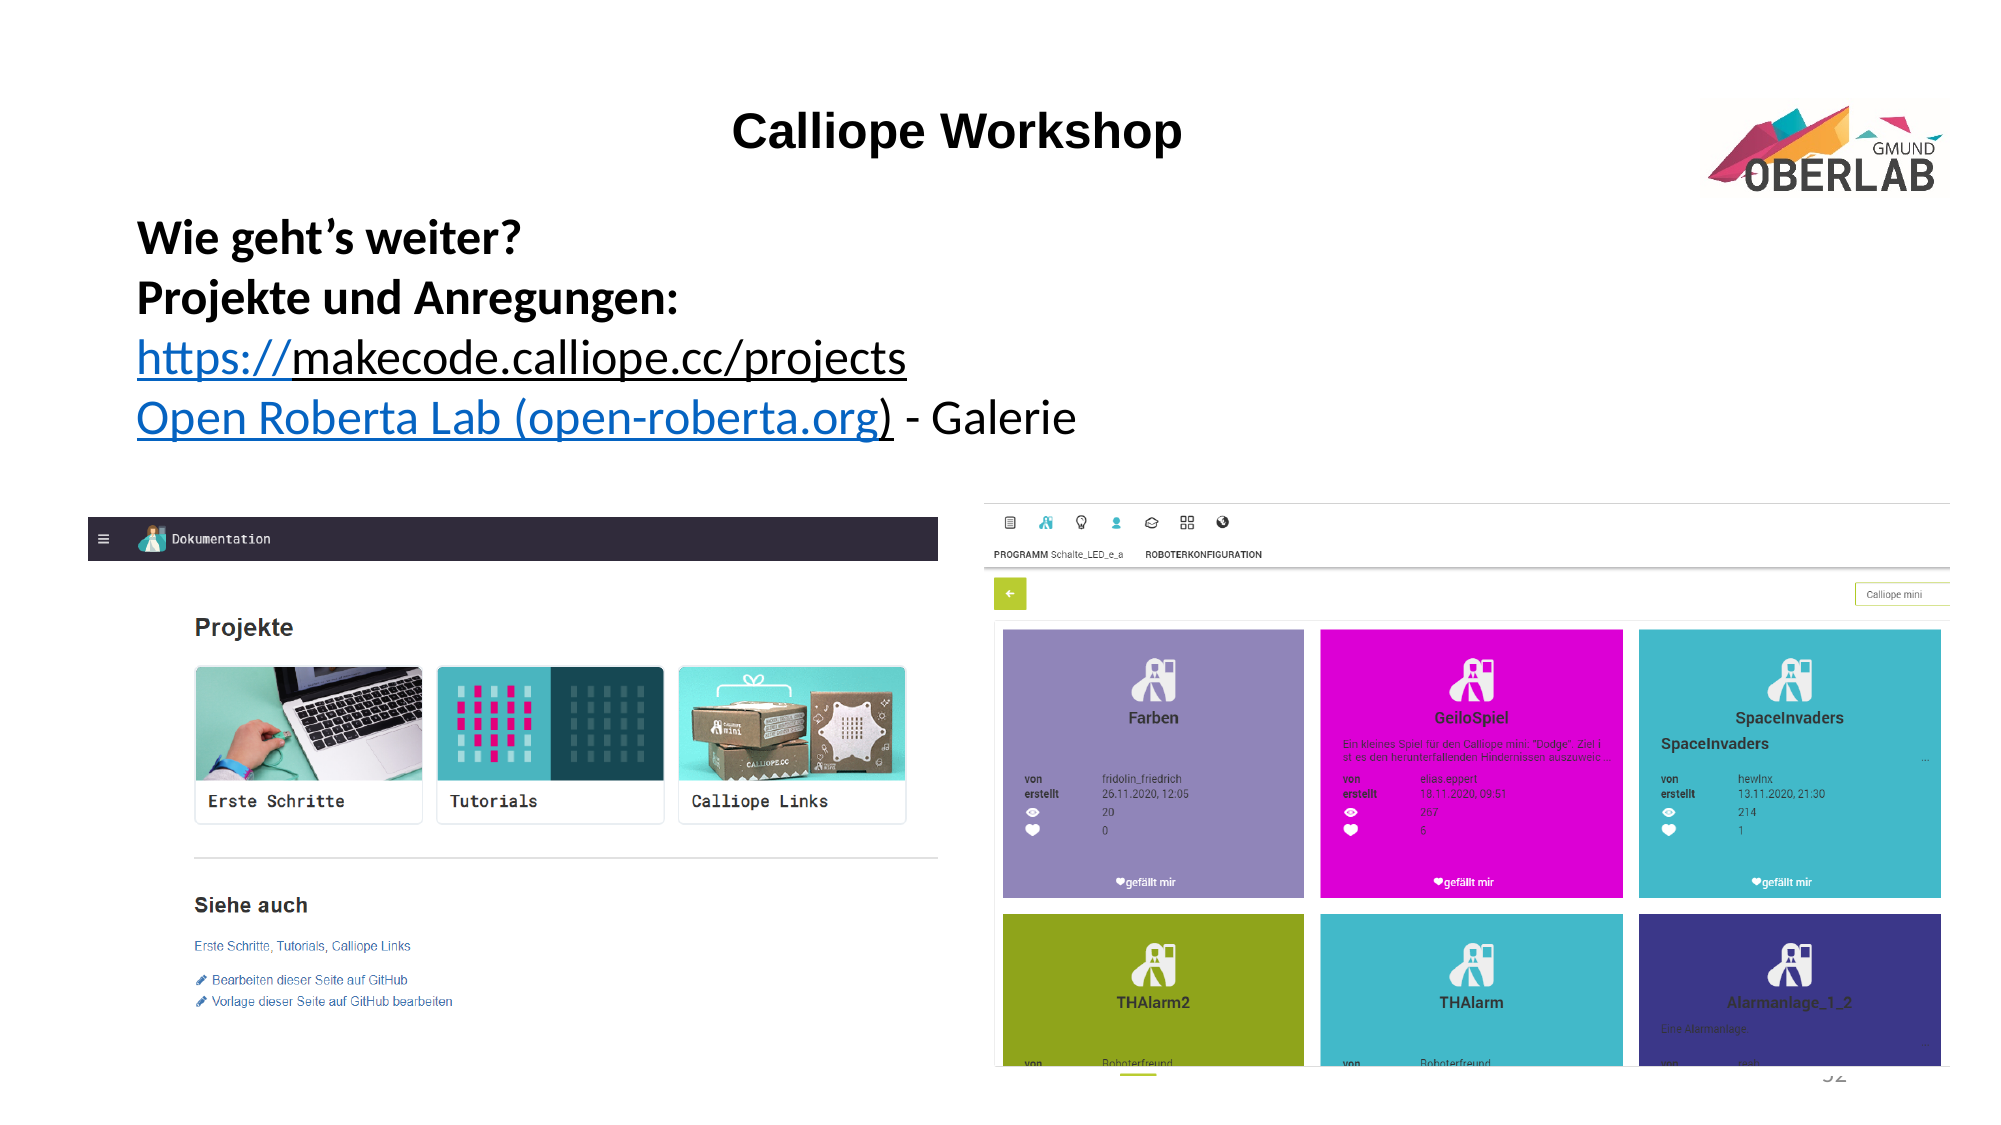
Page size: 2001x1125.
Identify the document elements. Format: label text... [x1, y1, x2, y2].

picture [984, 503, 1950, 1076]
picture [1700, 98, 1950, 198]
subtitle Calliope Workshop [214, 98, 1715, 231]
slide_number 52 [1412, 1076, 1863, 1103]
picture [88, 517, 938, 1022]
text_box Wie geht’s weiter? Projekte und Anregungen: https://makecode.calliope.cc/projects Open Roberta Lab (open-roberta.org) - Galerie [122, 197, 1660, 452]
